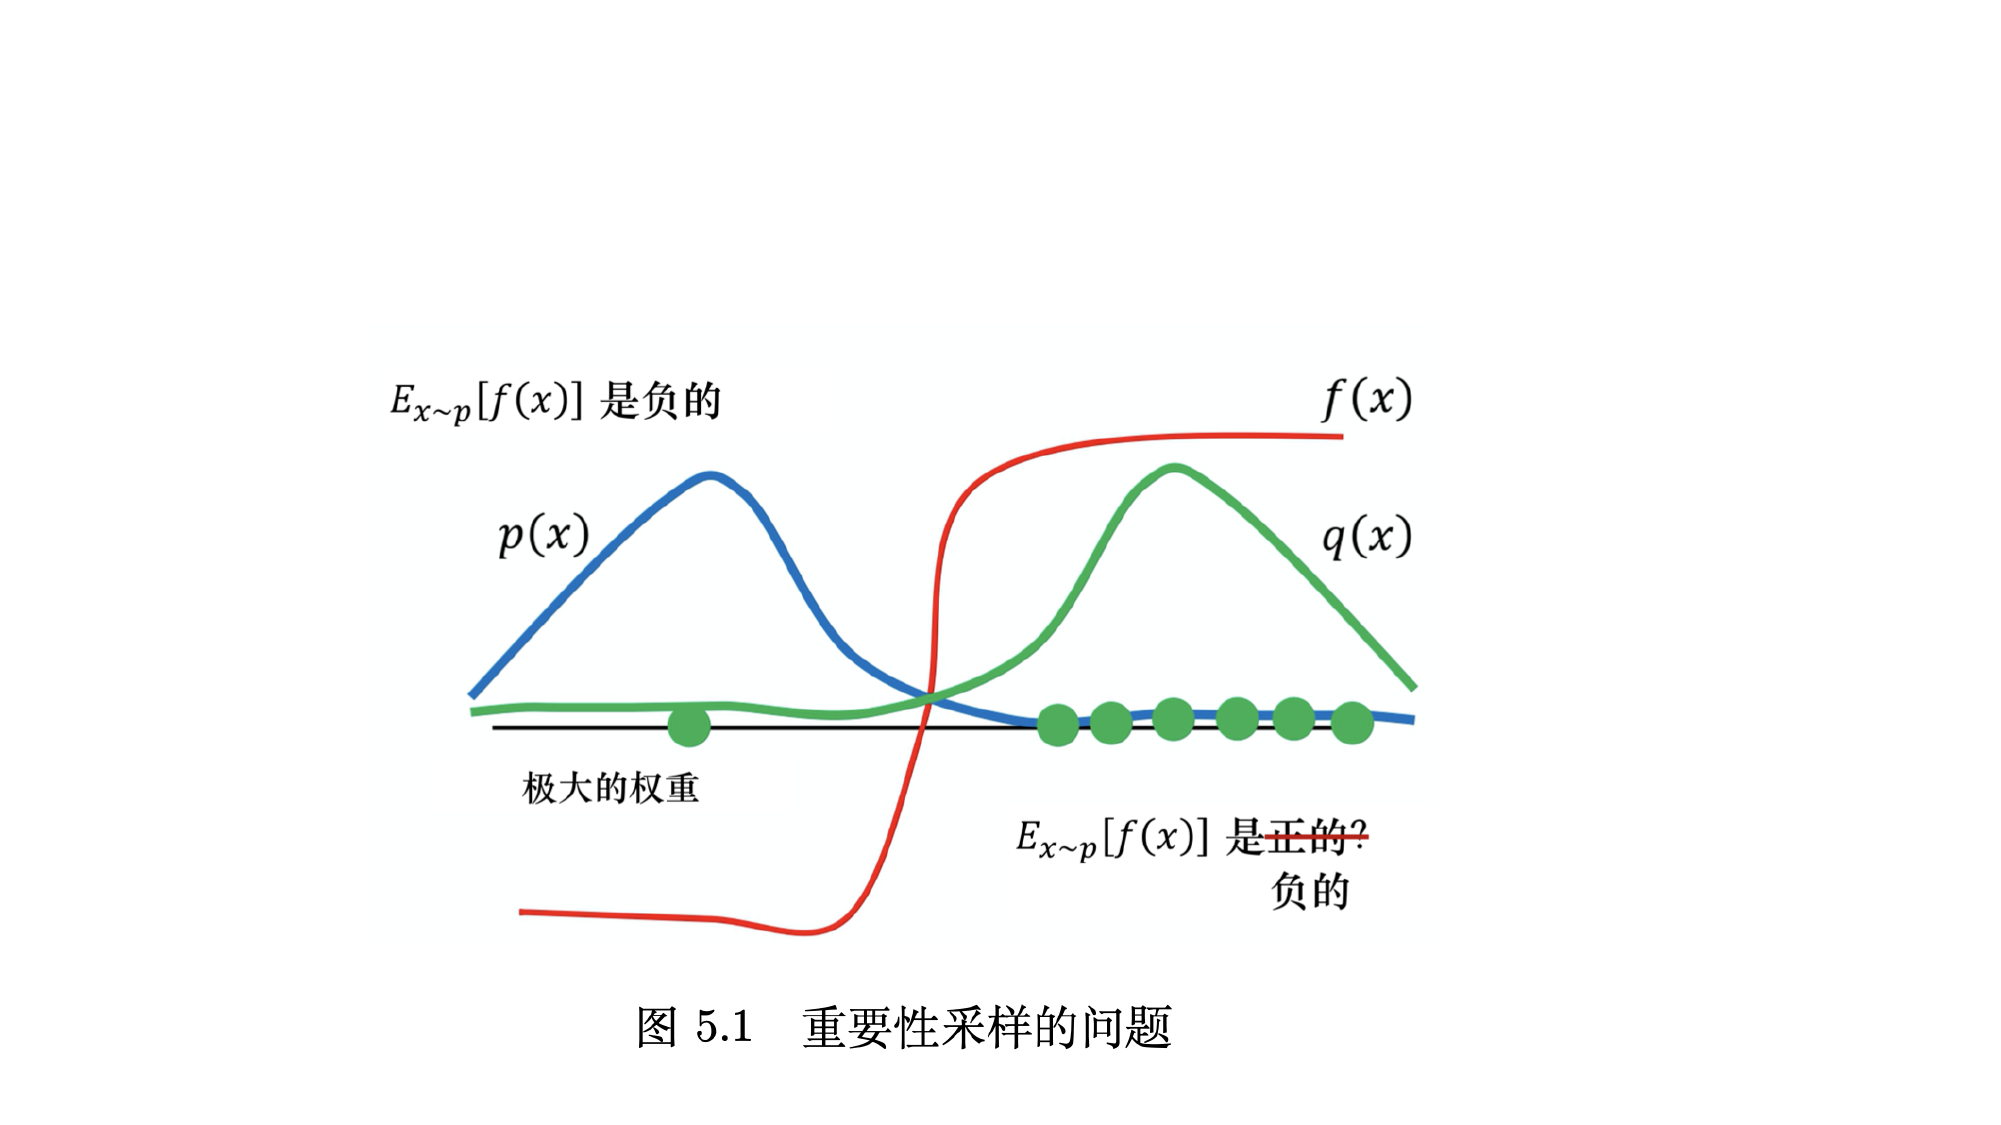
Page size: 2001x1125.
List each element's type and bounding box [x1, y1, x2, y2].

picture [364, 320, 1529, 1066]
